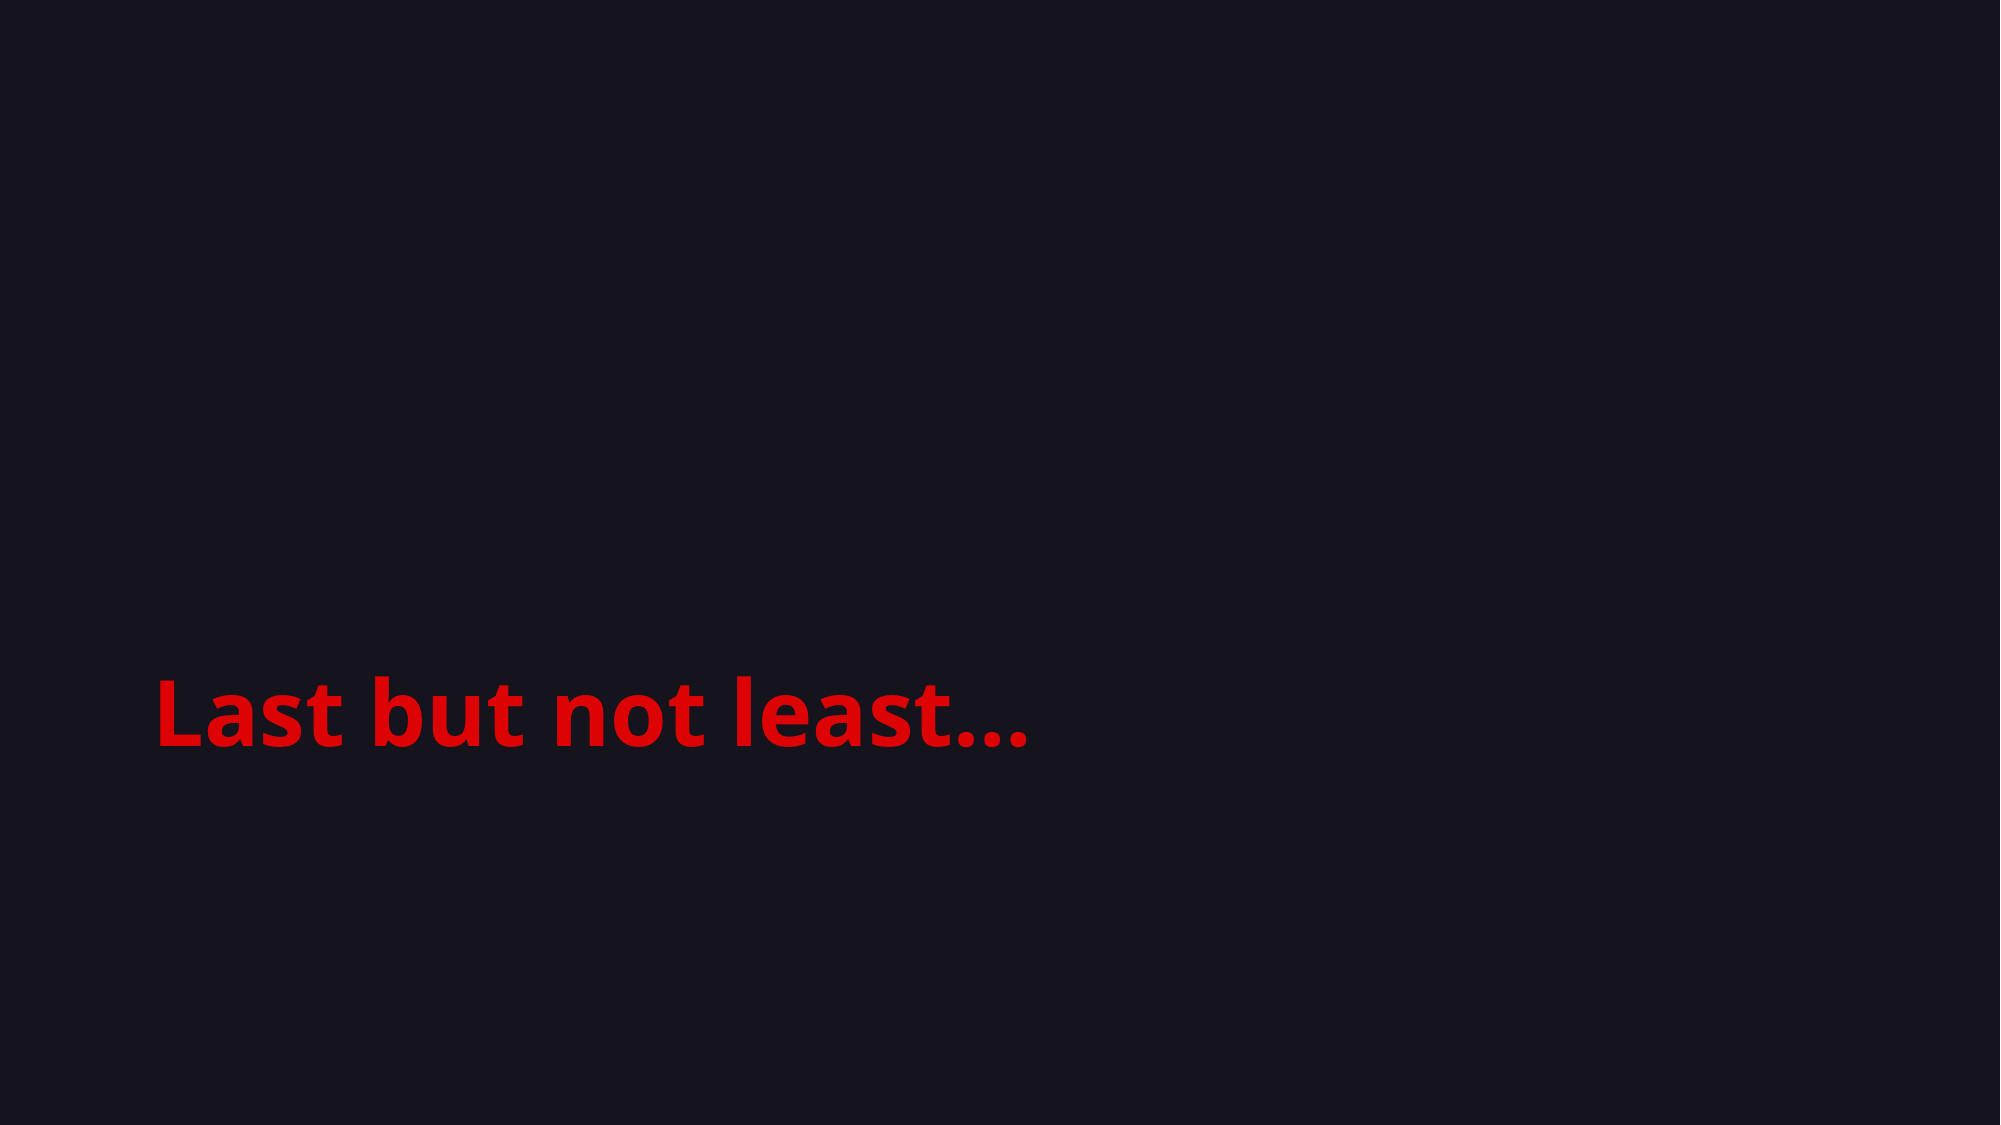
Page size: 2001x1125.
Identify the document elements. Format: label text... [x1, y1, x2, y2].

title Last but not least… [137, 306, 1863, 775]
